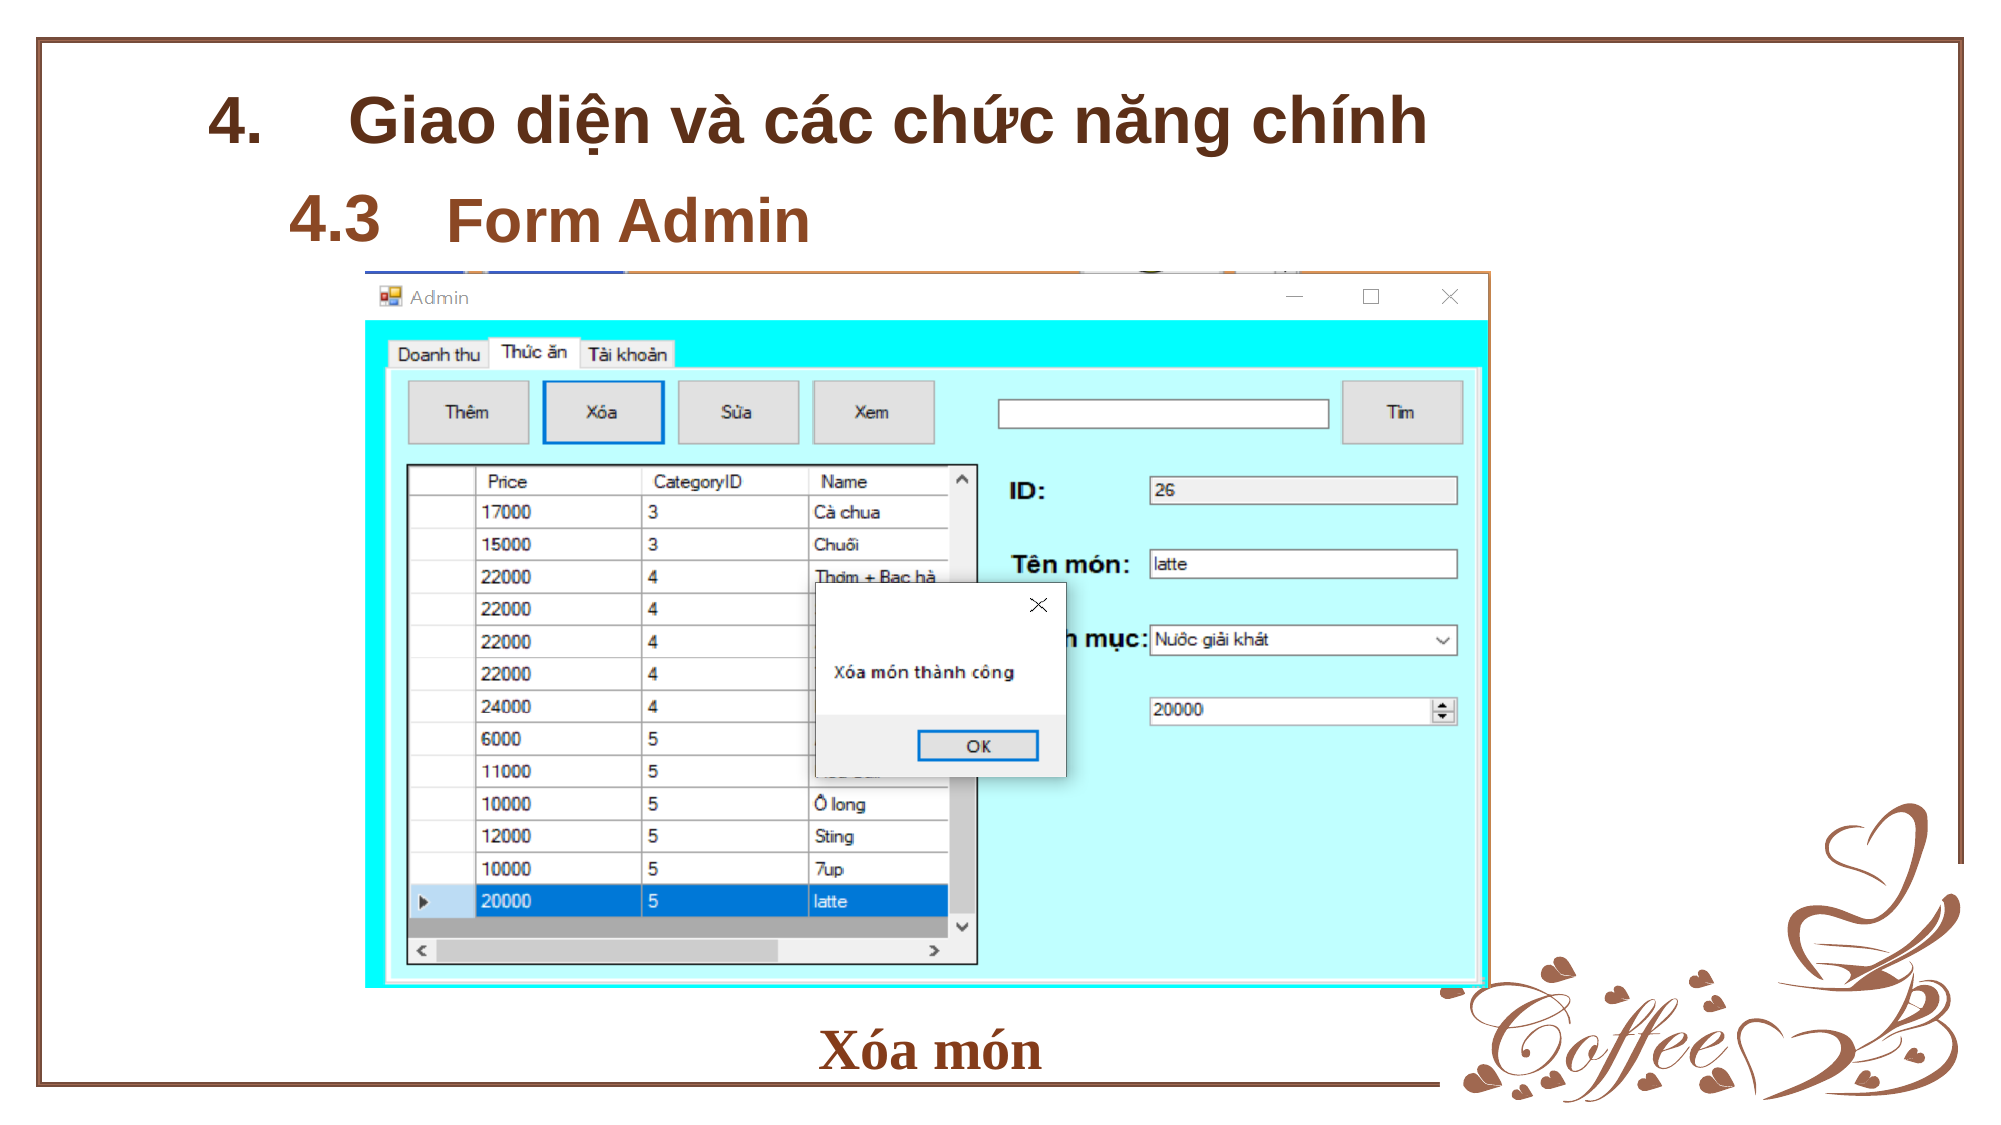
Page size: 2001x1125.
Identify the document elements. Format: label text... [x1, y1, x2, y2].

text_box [174, 167, 1945, 265]
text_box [65, 69, 1933, 166]
text_box Xóa món [803, 988, 1059, 1089]
picture [365, 271, 1491, 988]
